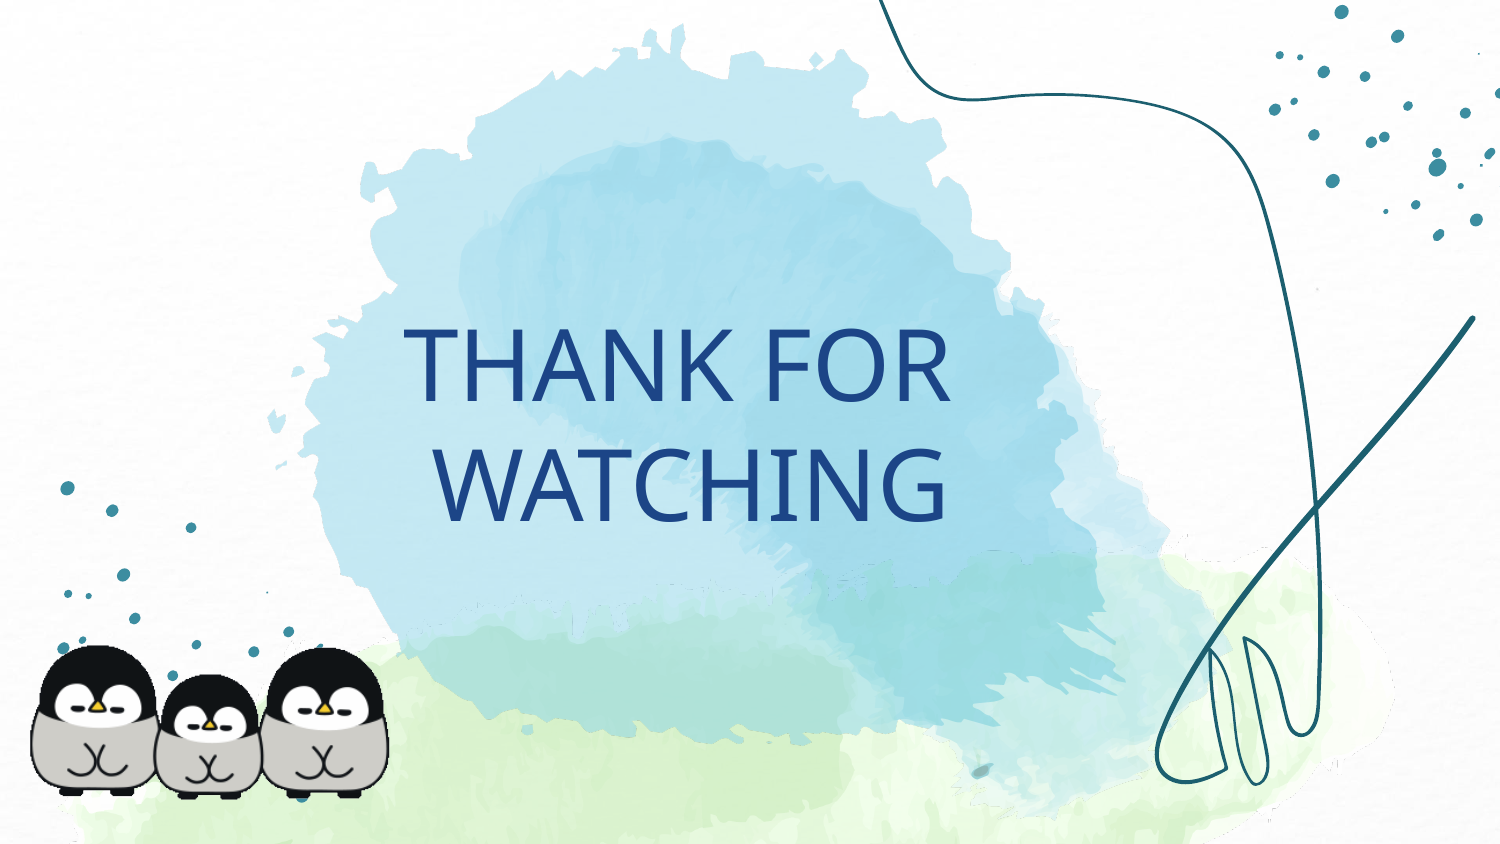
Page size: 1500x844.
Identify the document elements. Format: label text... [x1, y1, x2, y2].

picture [0, 0, 1500, 844]
picture [0, 0, 1270, 243]
title THANK FOR WATCHING [0, 243, 1382, 601]
picture [1211, 601, 1318, 783]
picture [1159, 653, 1224, 780]
